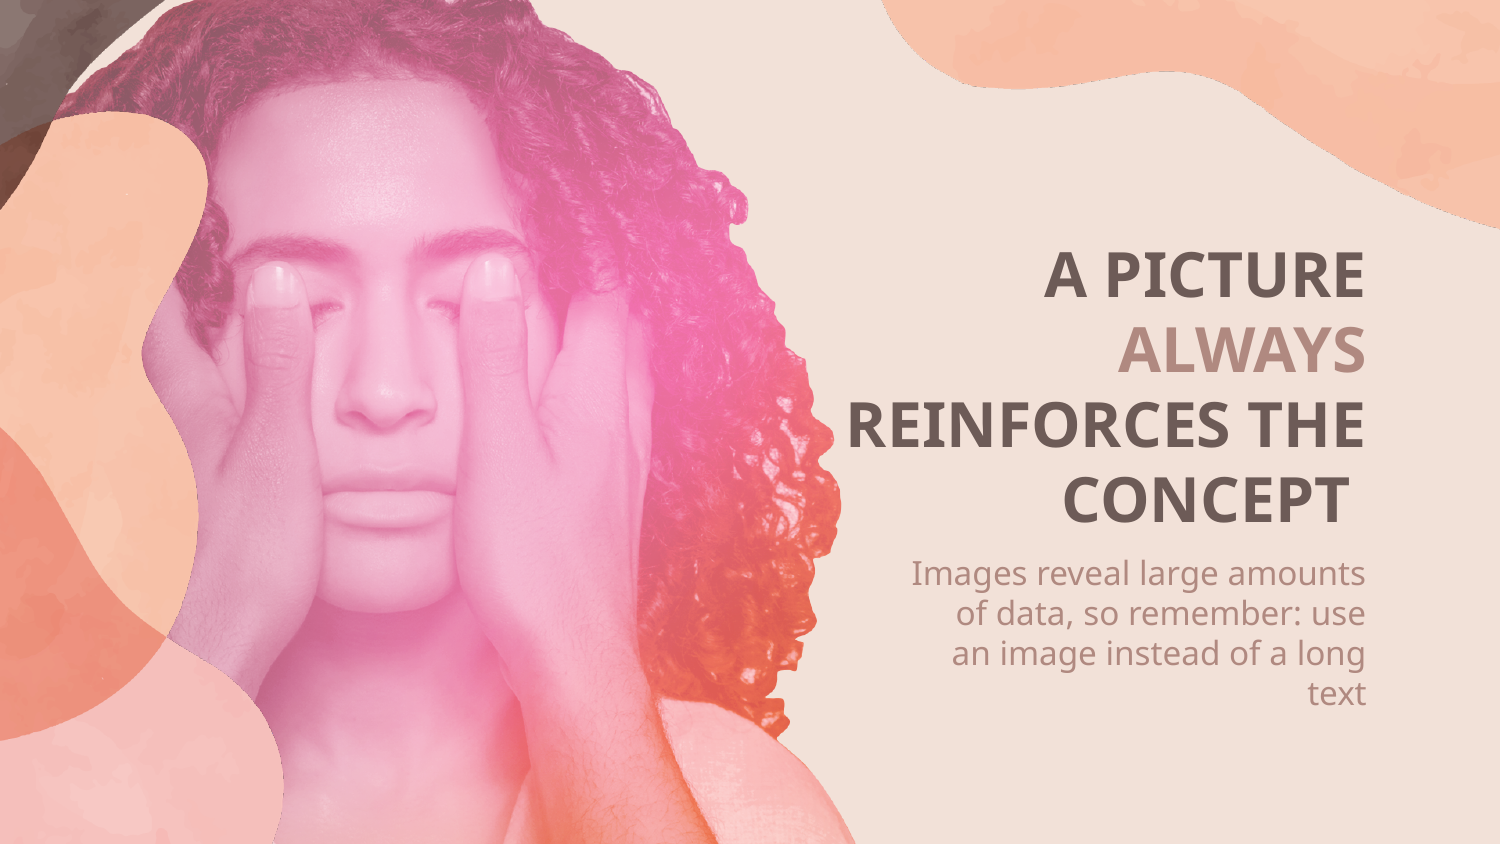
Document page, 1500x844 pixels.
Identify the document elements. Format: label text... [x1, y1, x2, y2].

title A PICTURE ALWAYS REINFORCES THE CONCEPT [899, 232, 1382, 537]
picture [0, 0, 1500, 844]
subtitle Images reveal large amounts of data, so remember: use an image instead of a long text [899, 537, 1382, 707]
